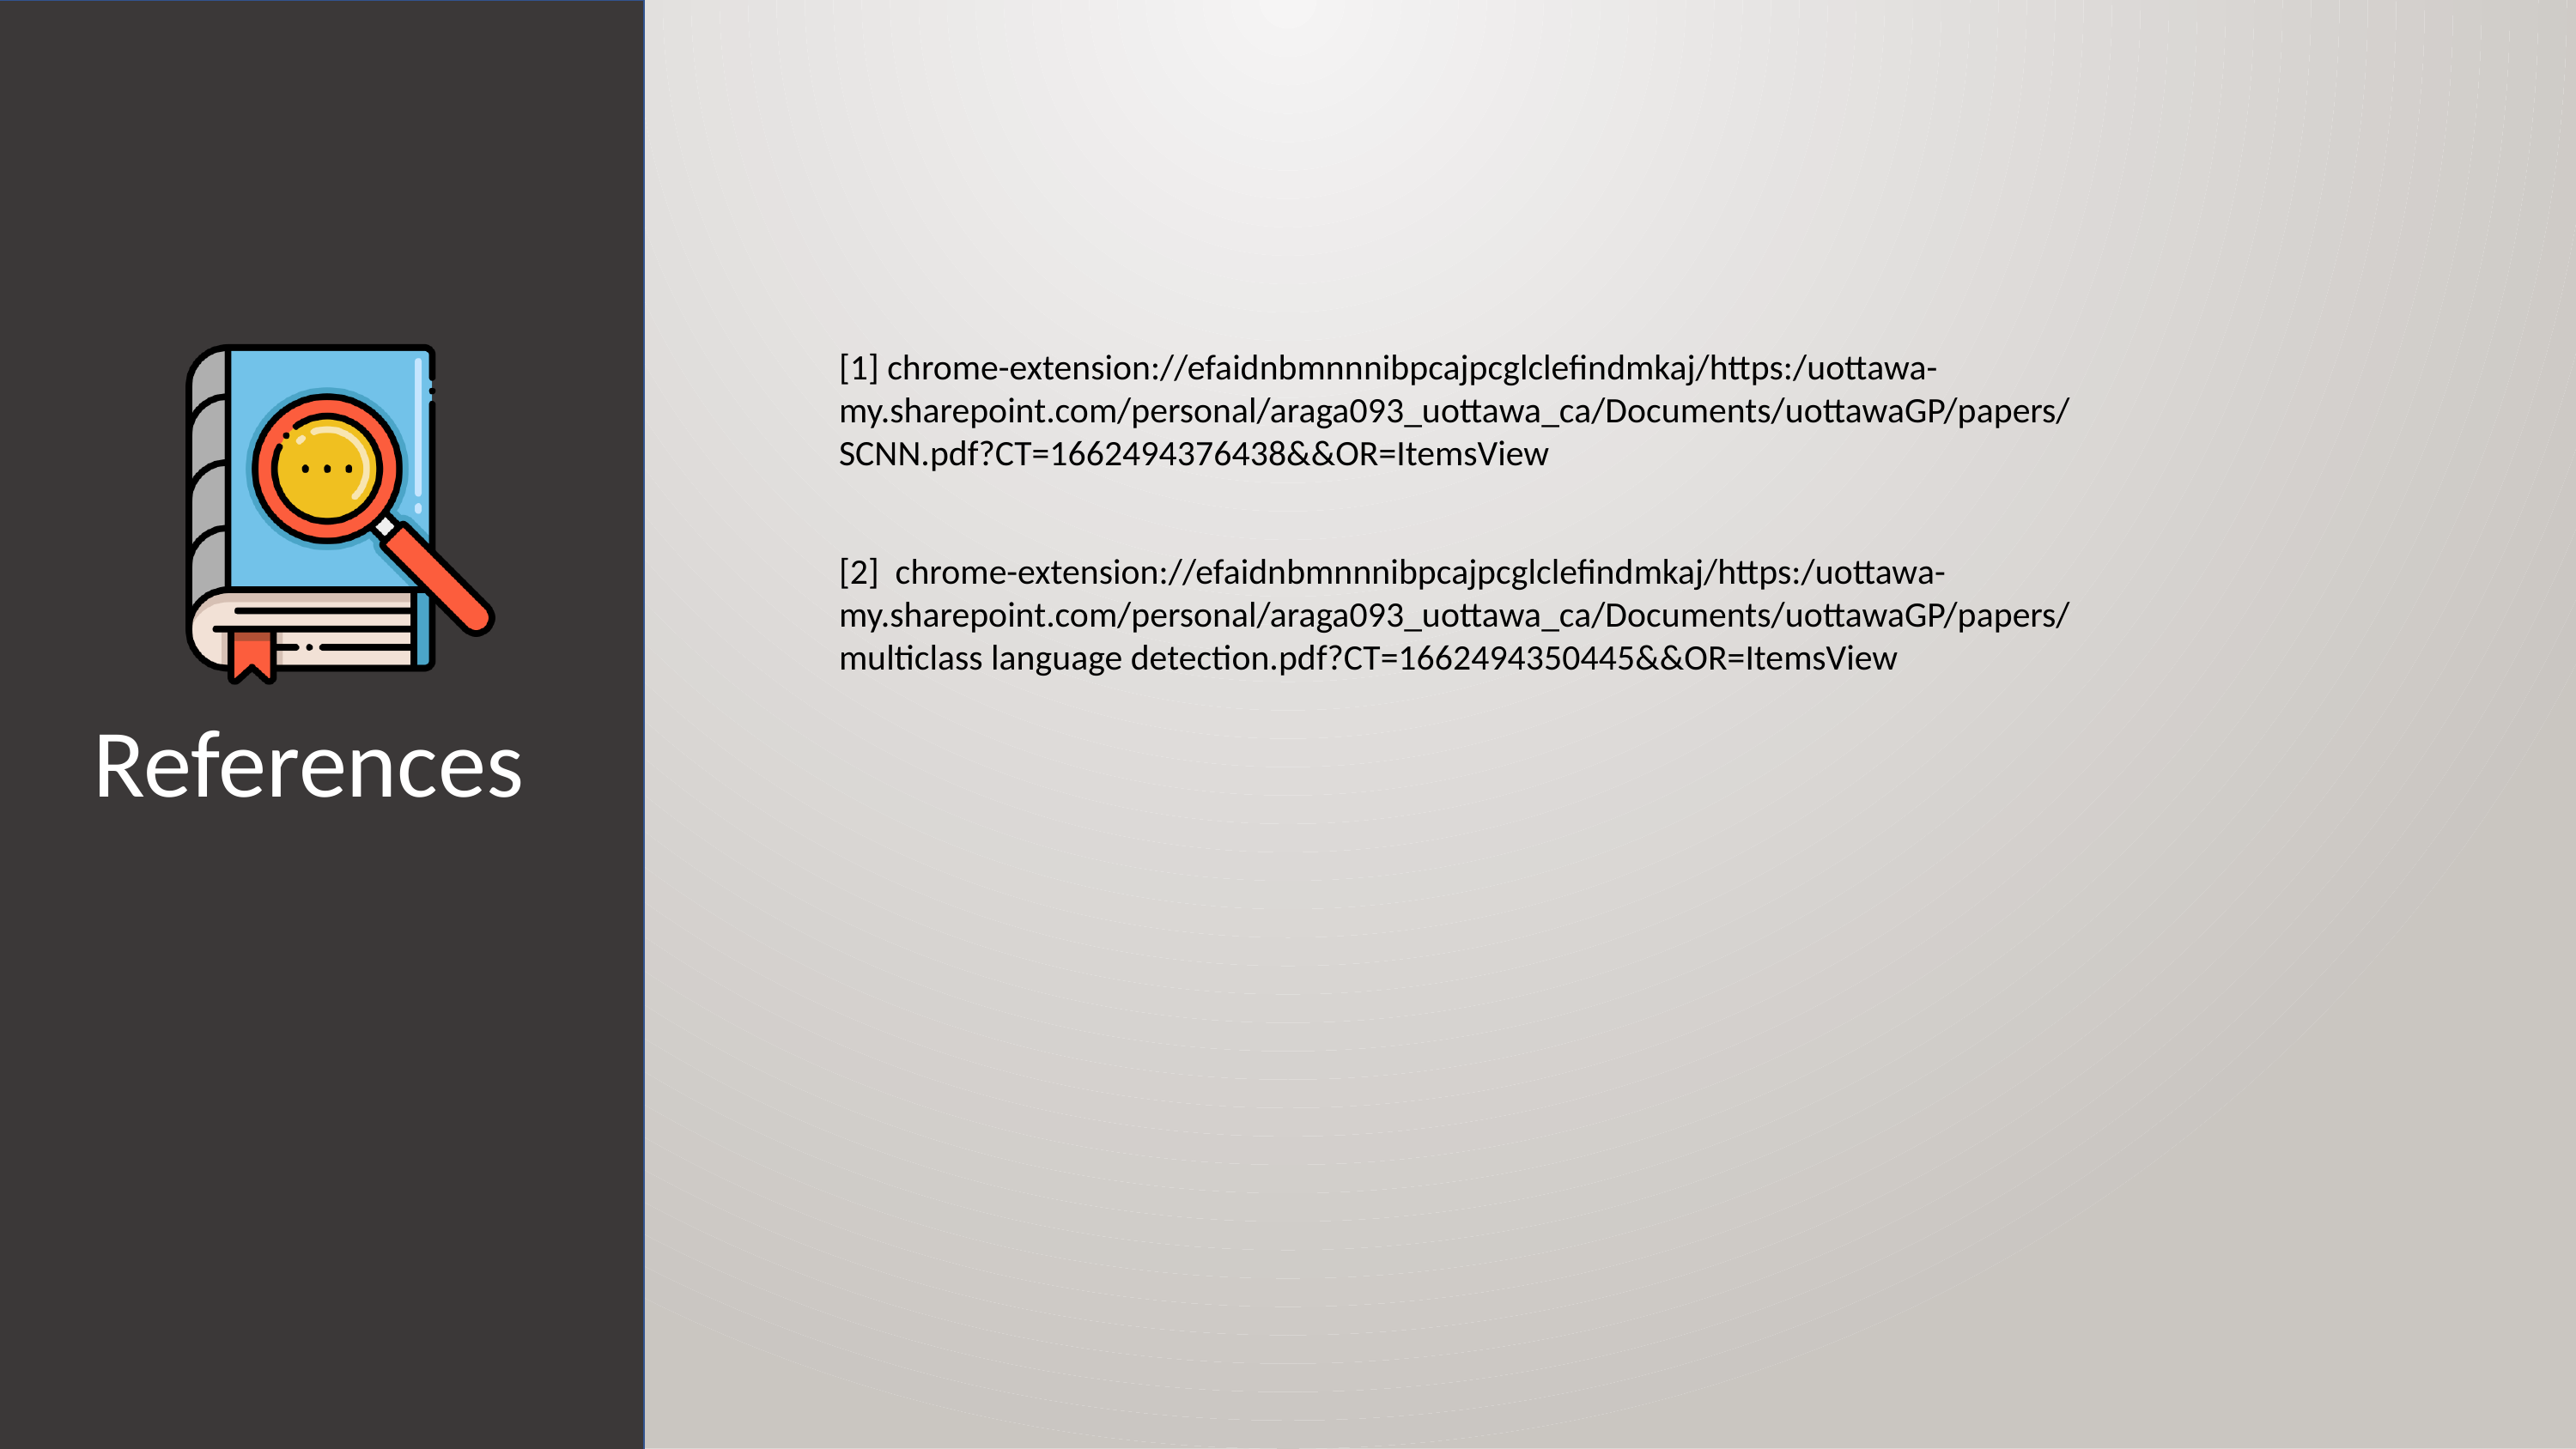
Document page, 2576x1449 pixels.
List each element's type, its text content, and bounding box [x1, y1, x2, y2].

text_box [2] chrome-extension://efaidnbmnnnibpcajpcglclefindmkaj/https:/uottawa-my.sharepoint.com/personal/araga093_uottawa_ca/Documents/uottawaGP/papers/multiclass language detection.pdf?CT=1662494350445&&OR=ItemsView [826, 542, 2115, 684]
picture [171, 343, 513, 685]
text_box [1] chrome-extension://efaidnbmnnnibpcajpcglclefindmkaj/https:/uottawa-my.sharepoint.com/personal/araga093_uottawa_ca/Documents/uottawaGP/papers/SCNN.pdf?CT=1662494376438&&OR=ItemsView [826, 337, 2115, 480]
text_box [0, 0, 645, 1449]
text_box References [0, 713, 644, 929]
